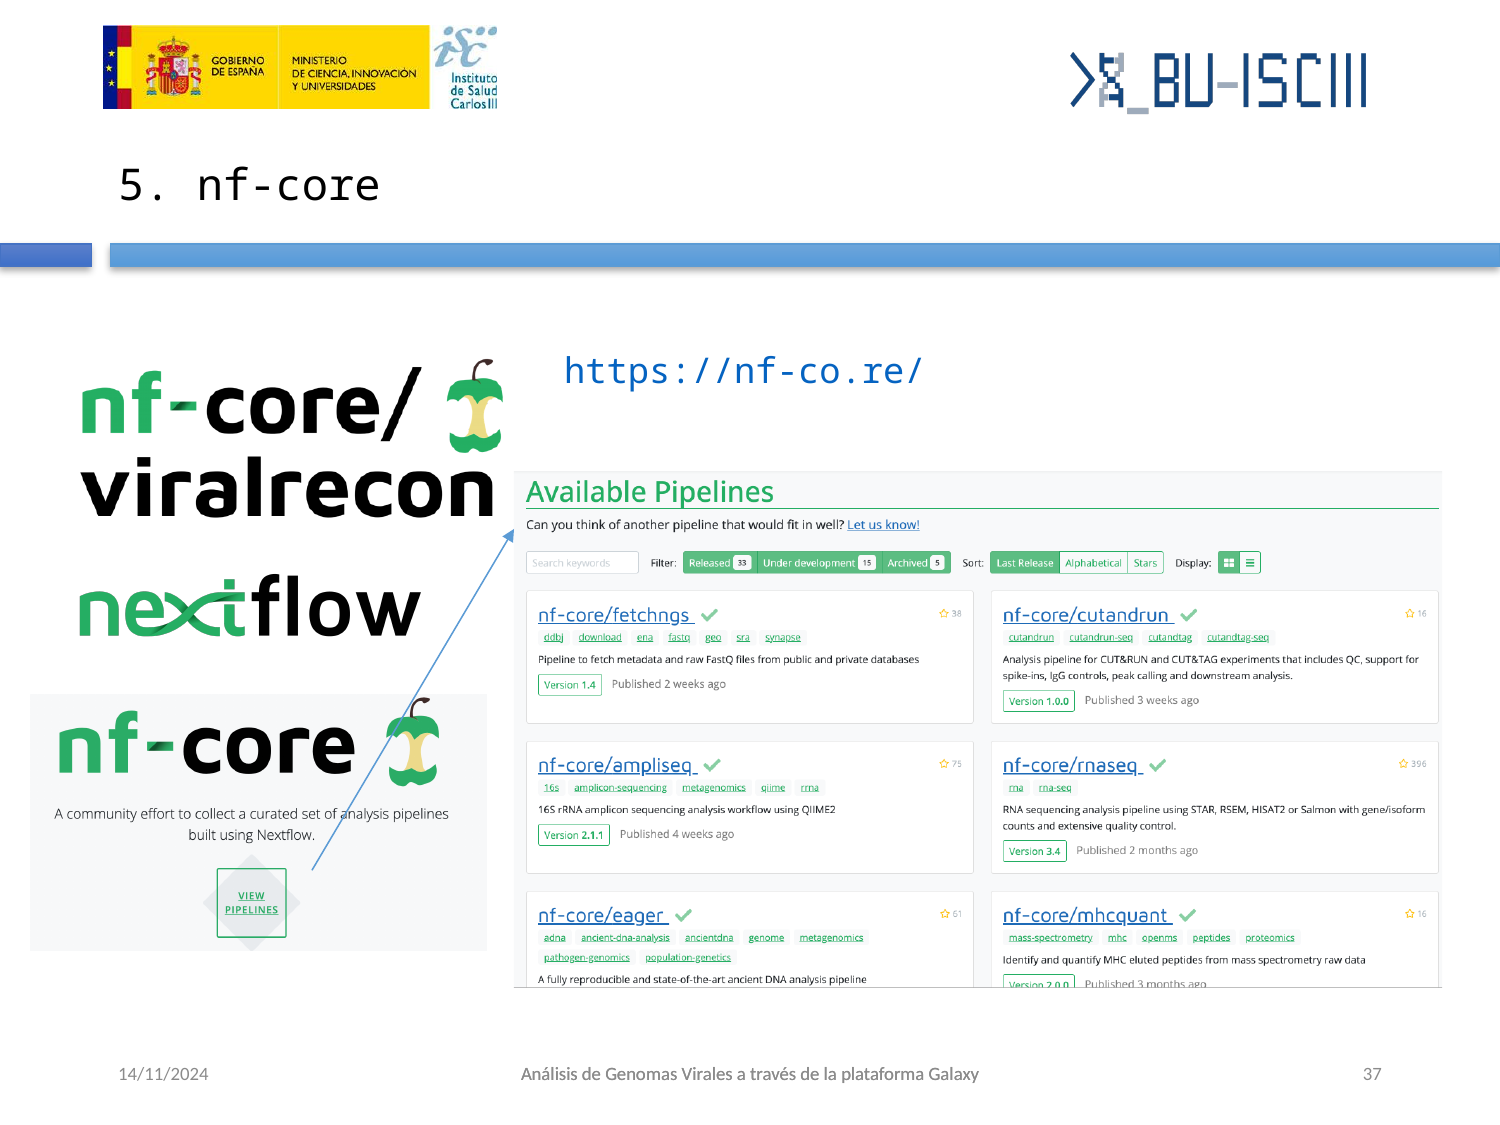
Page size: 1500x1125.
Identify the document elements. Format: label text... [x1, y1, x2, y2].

picture [1059, 0, 1380, 114]
text_box 5. nf-core [103, 114, 1397, 257]
footer Análisis de Genomas Virales a través de la plataforma Galaxy [496, 1042, 1004, 1103]
picture [103, 25, 497, 109]
slide_number ‹#› [1059, 1042, 1397, 1103]
picture [74, 569, 311, 641]
text_box https://nf-co.re/ [549, 326, 1337, 441]
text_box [311, 528, 515, 871]
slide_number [103, 1042, 441, 1103]
picture [74, 333, 1443, 1004]
picture [30, 694, 487, 951]
